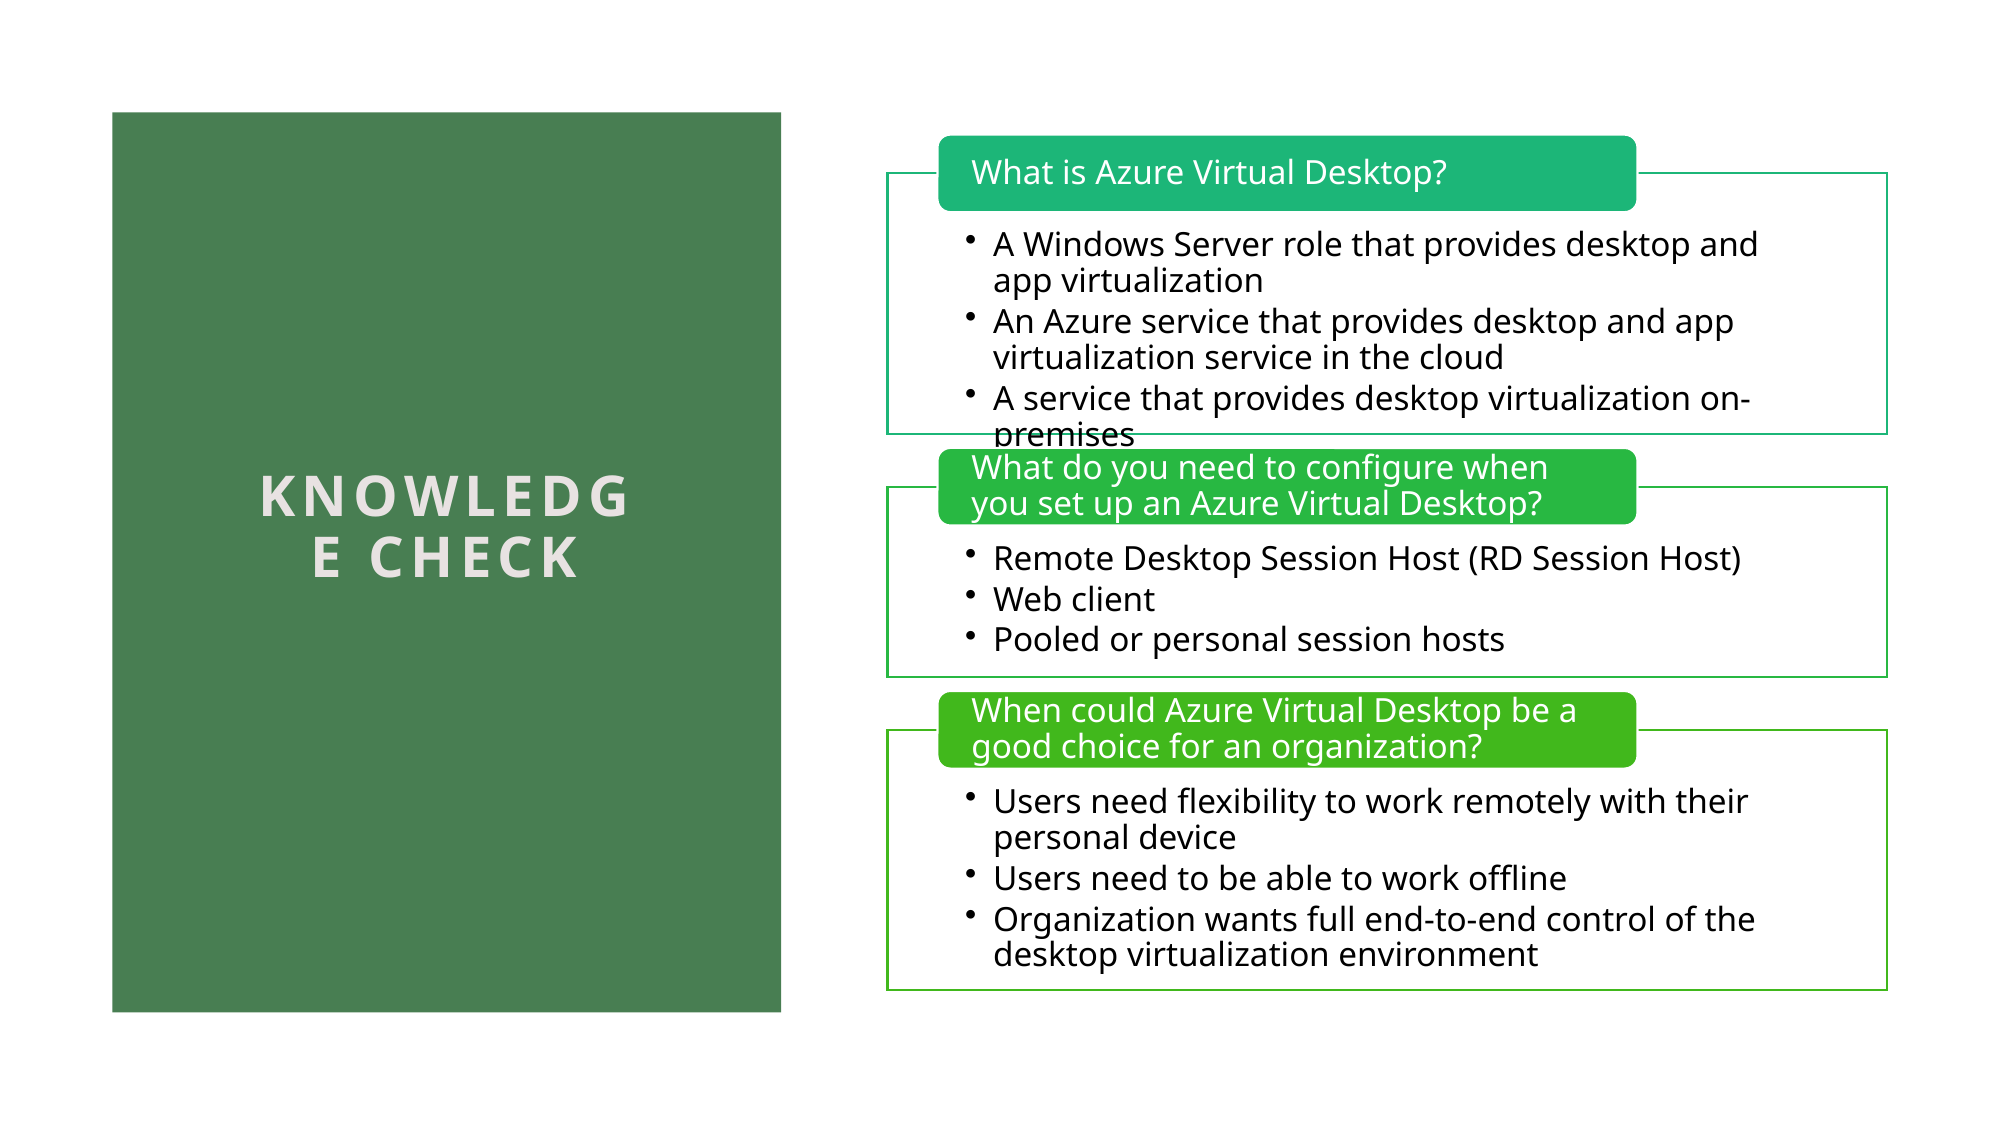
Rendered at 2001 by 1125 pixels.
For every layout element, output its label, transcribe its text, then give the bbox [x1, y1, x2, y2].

text_box [111, 111, 782, 1013]
title Knowledge check [225, 224, 669, 900]
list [887, 112, 1888, 1013]
